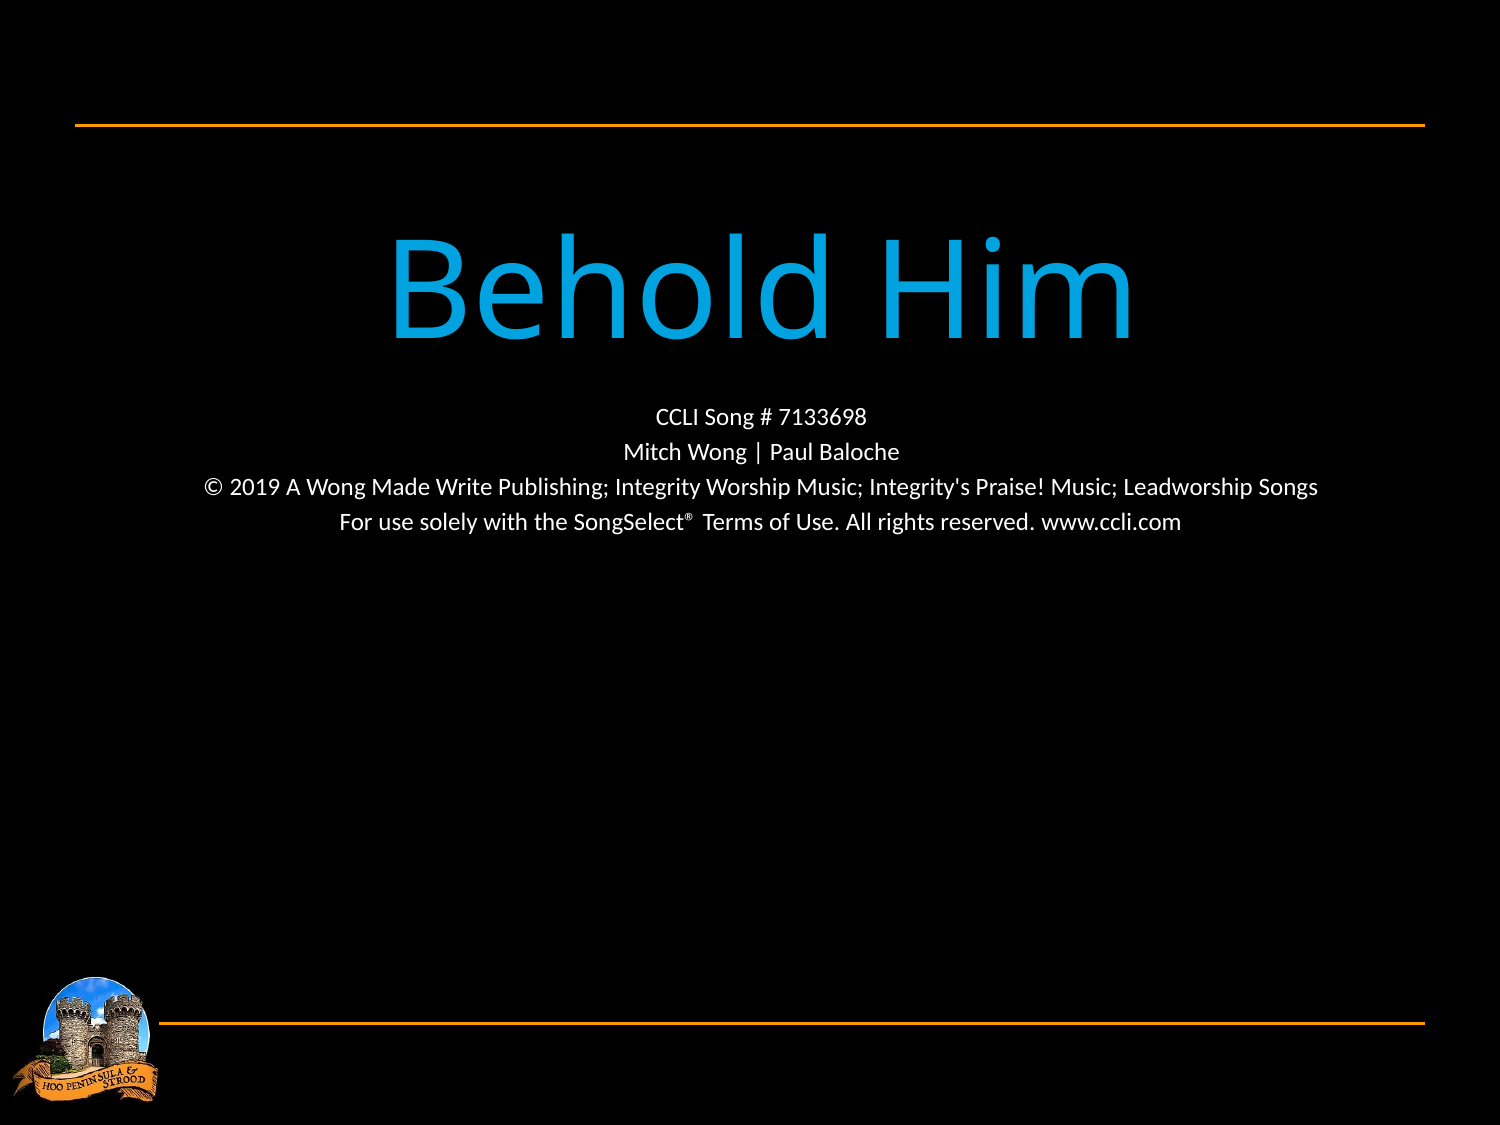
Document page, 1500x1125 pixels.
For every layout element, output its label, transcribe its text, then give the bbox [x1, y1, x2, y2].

subtitle Behold Him CCLI Song # 7133698 Mitch Wong | Paul Baloche © 2019 A Wong Made Write Publishing; Integrity Worship Music; Integrity's Praise! Music; Leadworship Songs For use solely with the SongSelect® Terms of Use. All rights reserved. www.ccli.com [53, 30, 1471, 1094]
picture [11, 975, 160, 1103]
